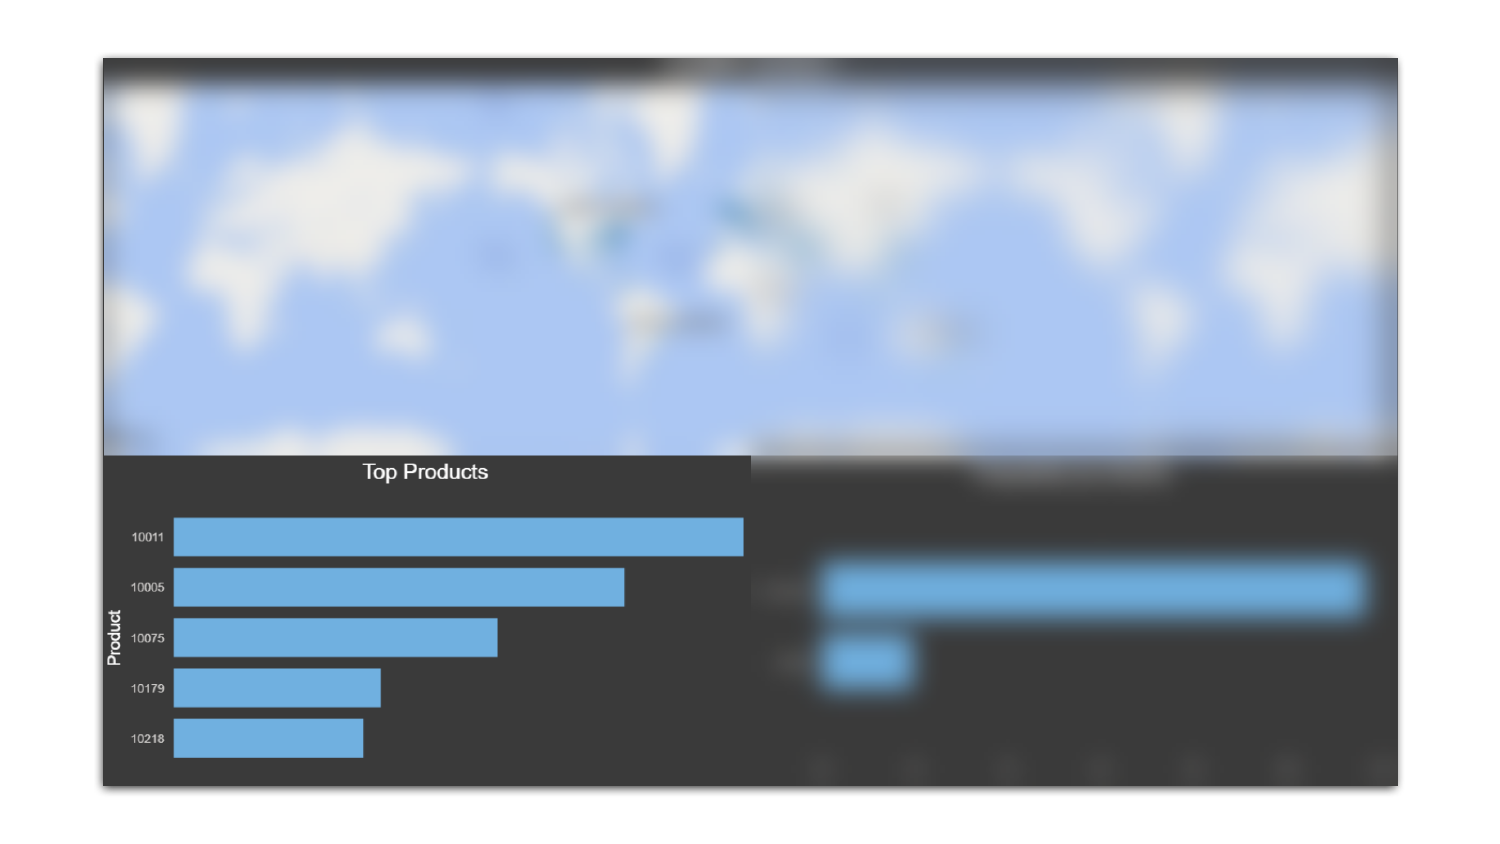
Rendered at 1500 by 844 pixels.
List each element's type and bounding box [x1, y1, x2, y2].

picture [103, 58, 1399, 787]
